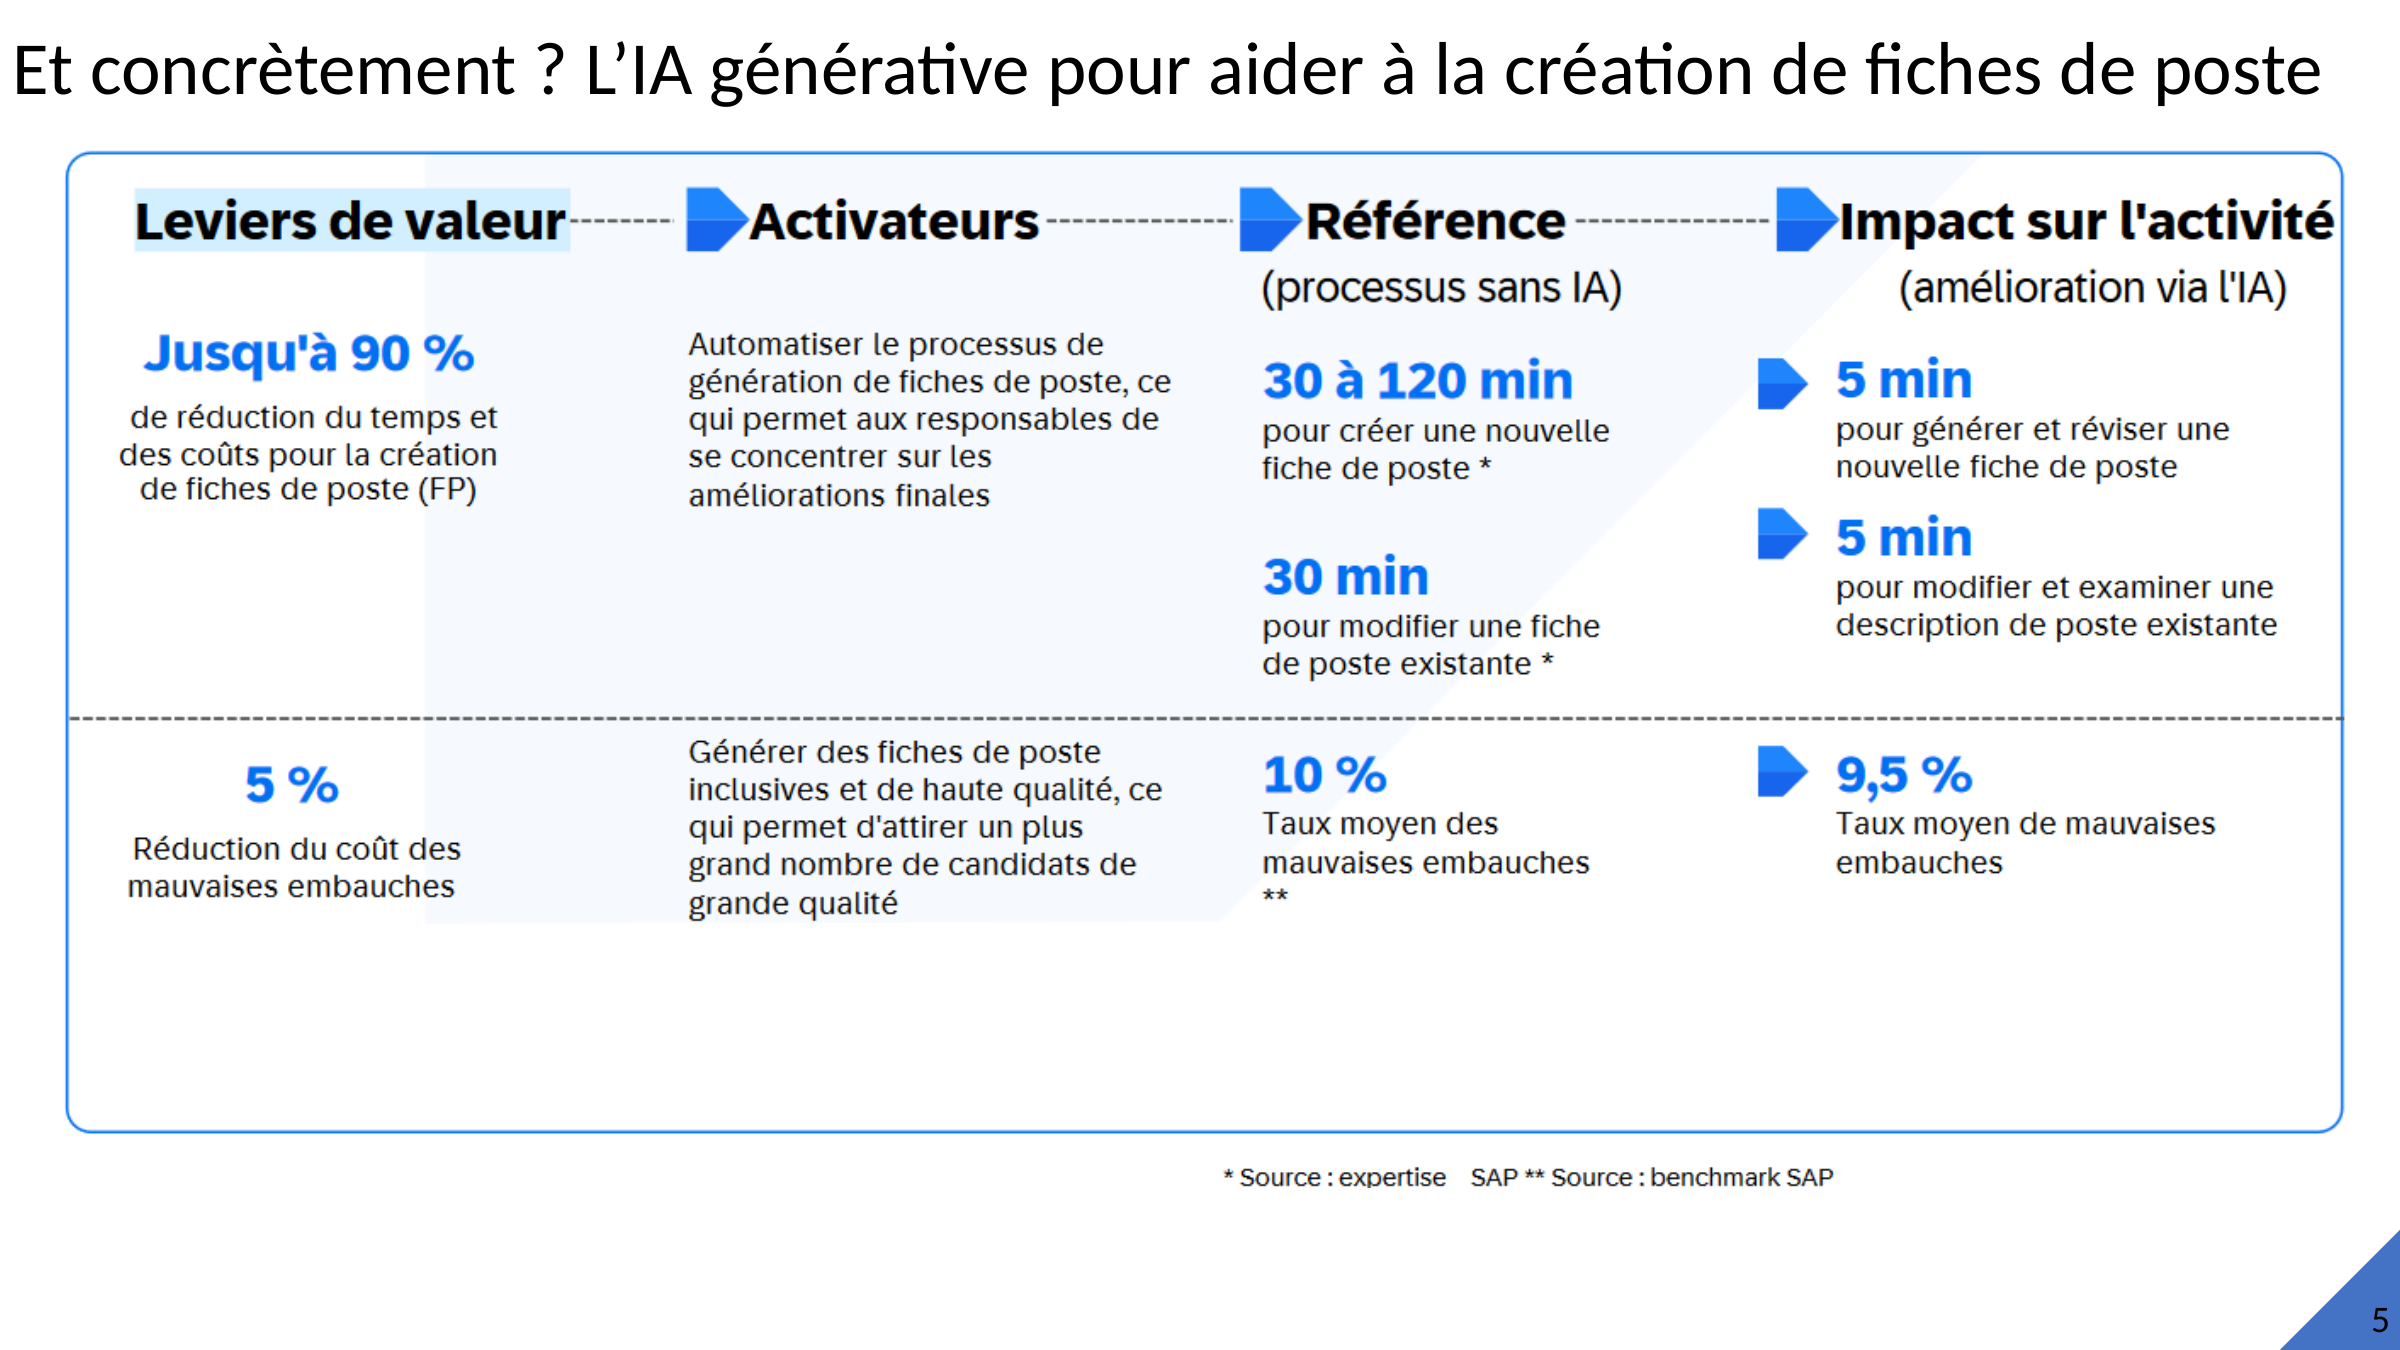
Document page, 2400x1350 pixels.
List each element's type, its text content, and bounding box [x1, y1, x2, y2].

picture [39, 136, 2360, 1188]
slide_number 5 [2270, 1217, 2390, 1340]
text_box Et concrètement ? L’IA générative pour aider à la création de fiches de poste [12, 6, 2049, 110]
